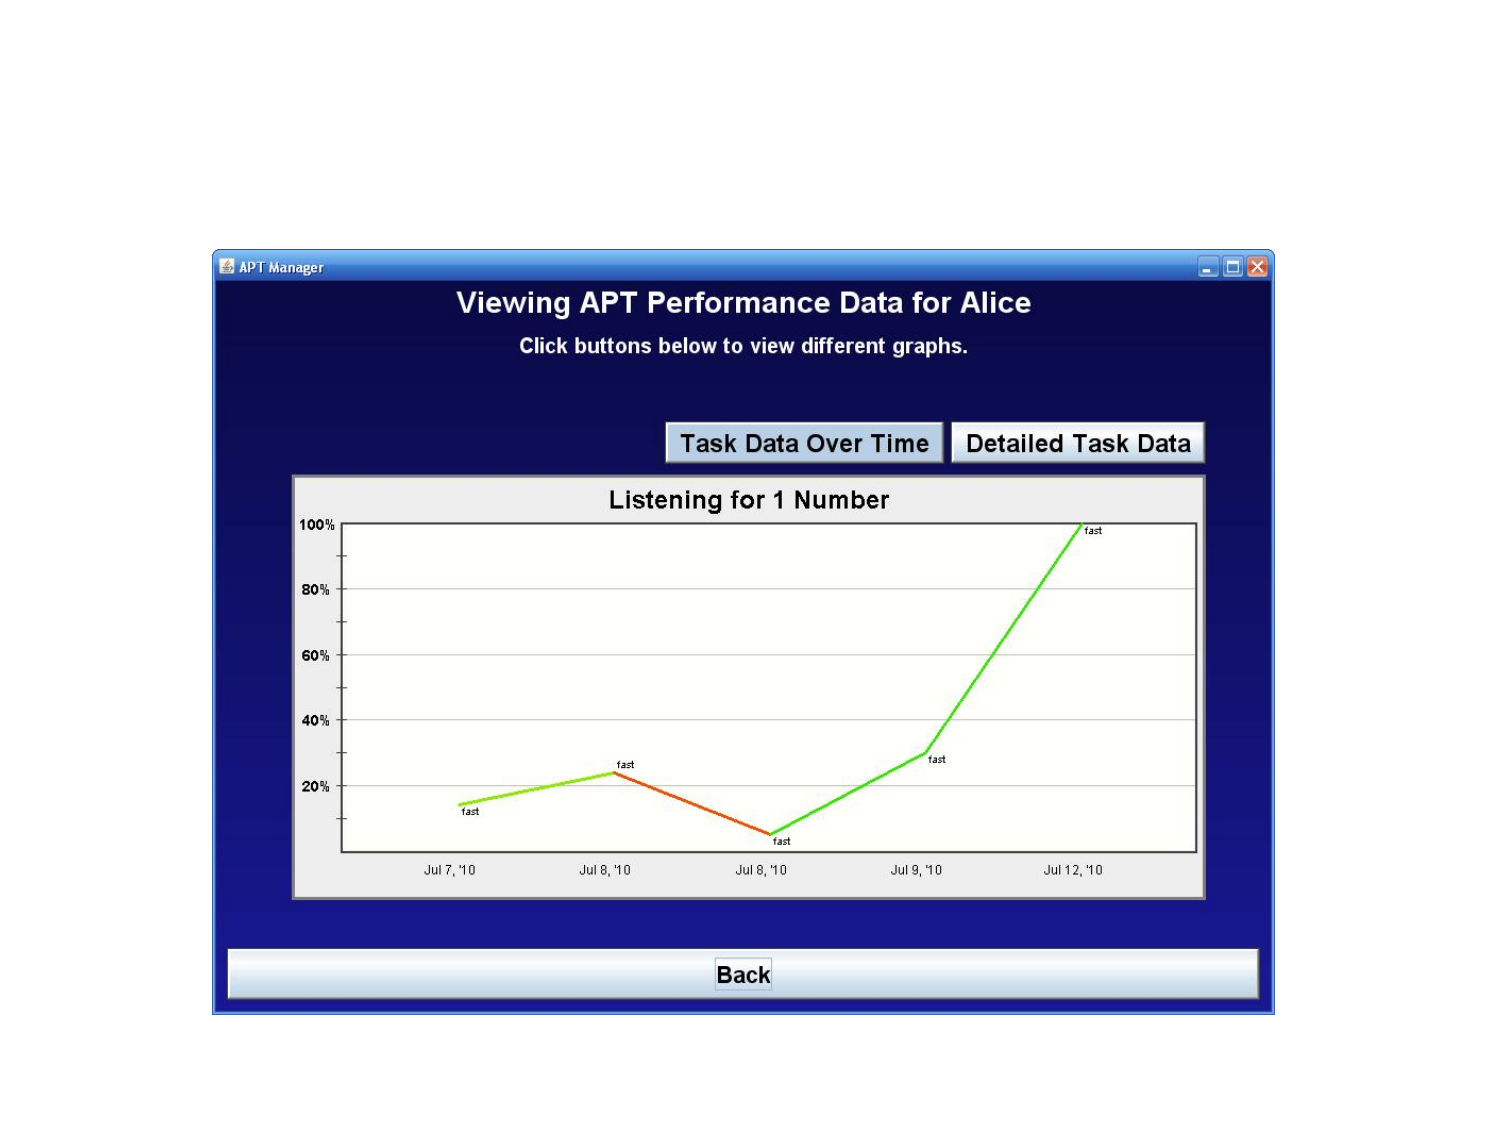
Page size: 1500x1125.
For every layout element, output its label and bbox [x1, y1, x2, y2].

picture [212, 249, 1275, 1016]
